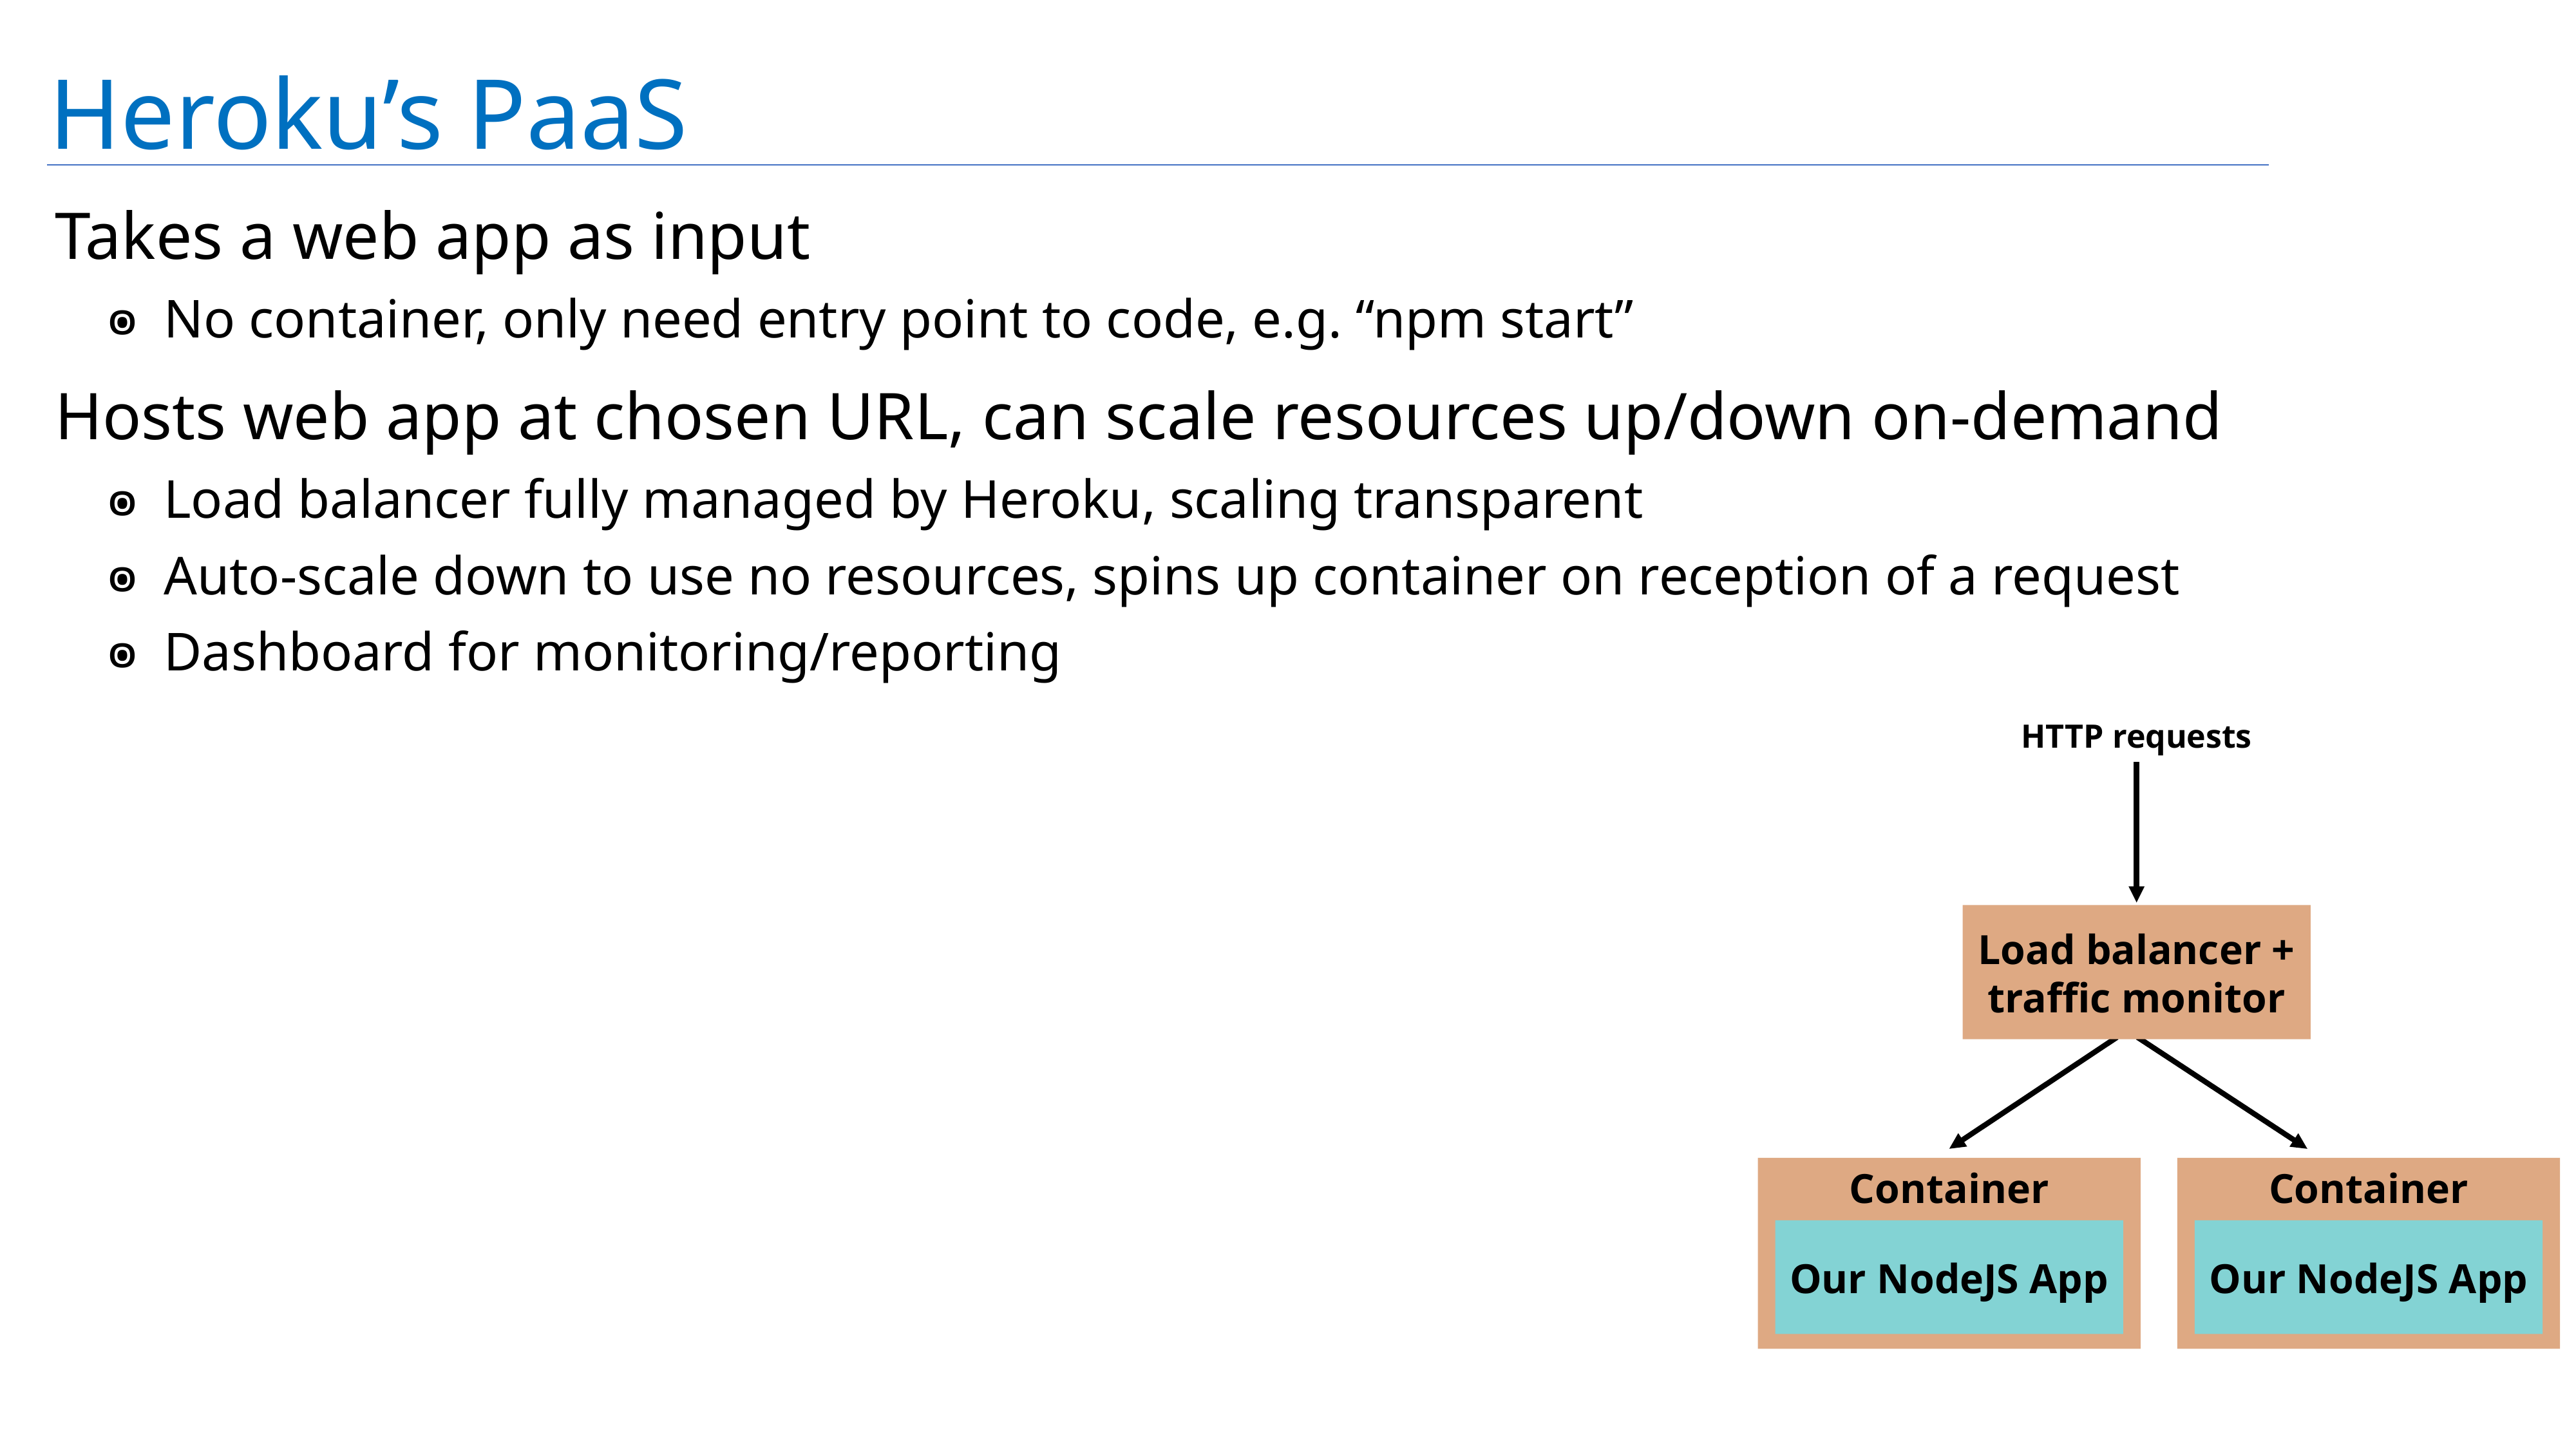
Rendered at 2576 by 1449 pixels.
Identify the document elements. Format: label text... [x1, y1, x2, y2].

text_box [2132, 762, 2141, 903]
text_box [1949, 1039, 2114, 1149]
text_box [2194, 1220, 2543, 1334]
text_box [2140, 1039, 2307, 1149]
text_box HTTP requests [2016, 710, 2257, 760]
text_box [2177, 1157, 2561, 1349]
title Heroku’s PaaS [39, 0, 2547, 180]
list Takes a web app as input No container, only need entry point to code, e.g. “npm start” Hosts web app at chosen URL, can scale resources up/down on-demand Load balancer fully managed by Heroku, scaling transparent Auto-scale down to use no resources, spins up container on reception of a request Dashboard for monitoring/reporting [44, 185, 2541, 1264]
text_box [1775, 1220, 2124, 1334]
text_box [1962, 905, 2311, 1039]
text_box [1757, 1157, 2141, 1349]
